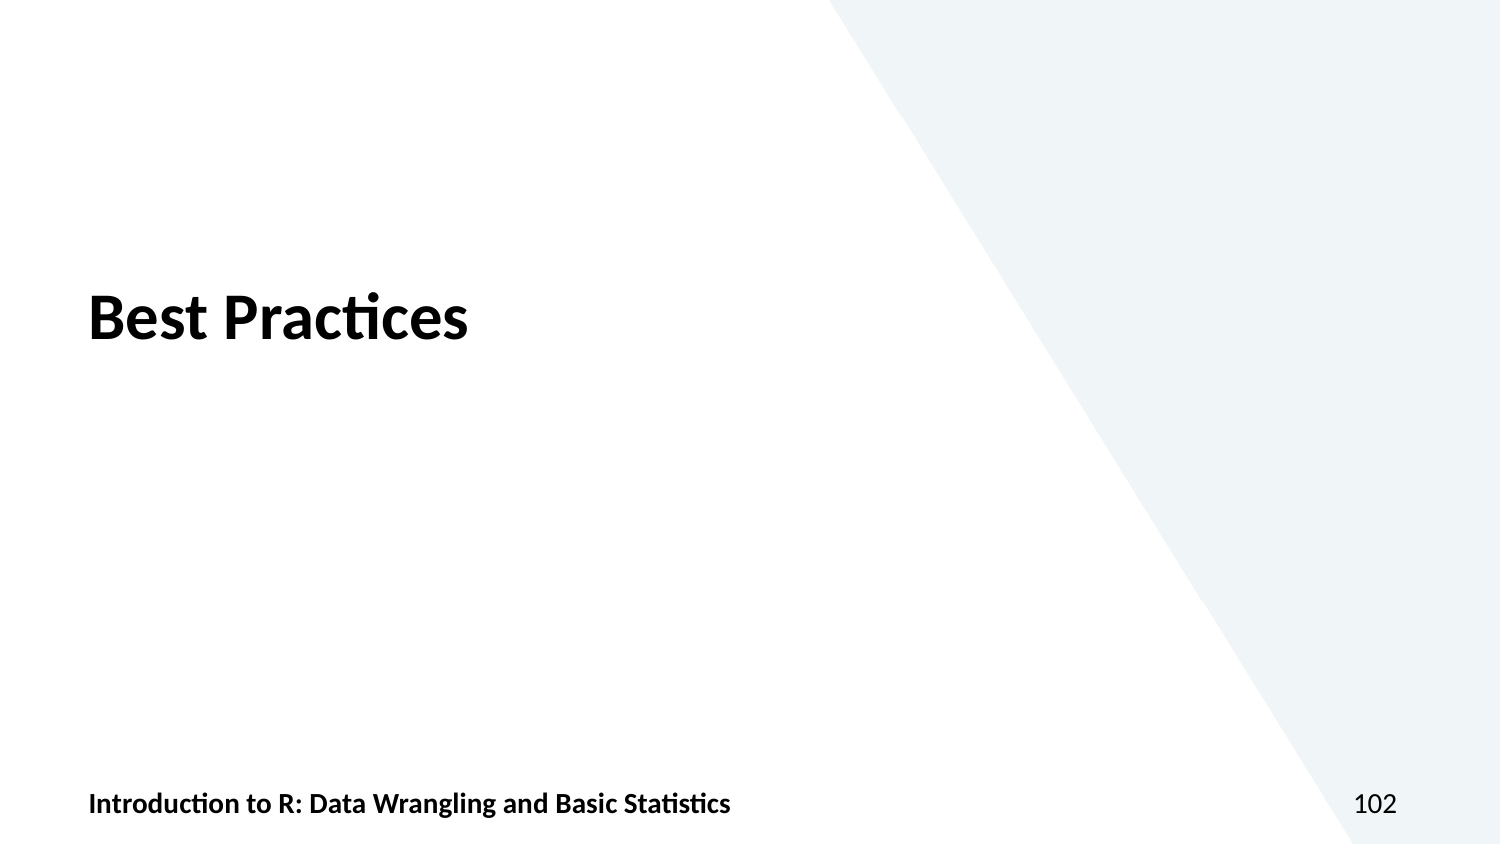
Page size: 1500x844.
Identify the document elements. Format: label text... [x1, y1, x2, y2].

picture [0, 0, 1500, 844]
subtitle Best Practices [88, 269, 1398, 498]
footer Introduction to R: Data Wrangling and Basic Statistics [88, 785, 1217, 819]
slide_number 102 [1239, 785, 1398, 819]
